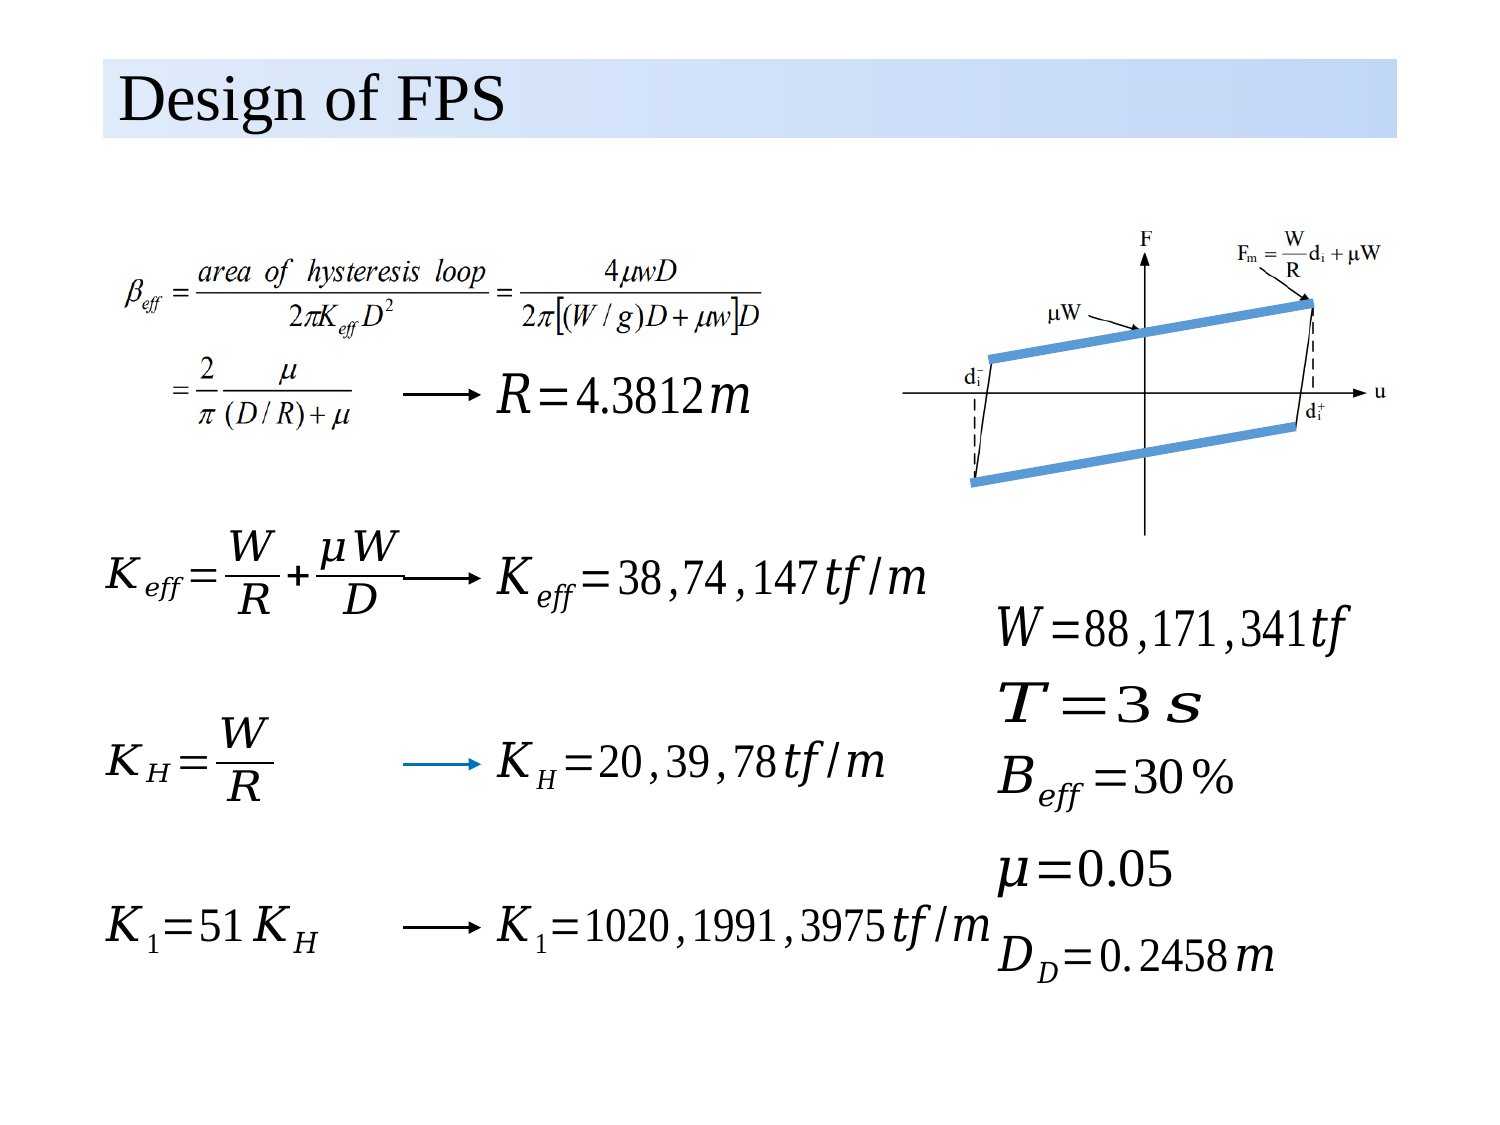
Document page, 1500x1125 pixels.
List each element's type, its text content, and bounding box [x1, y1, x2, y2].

title Design of FPS [103, 59, 1397, 138]
picture [120, 243, 776, 438]
picture [893, 187, 1397, 545]
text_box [970, 426, 1296, 484]
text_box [988, 302, 1314, 360]
